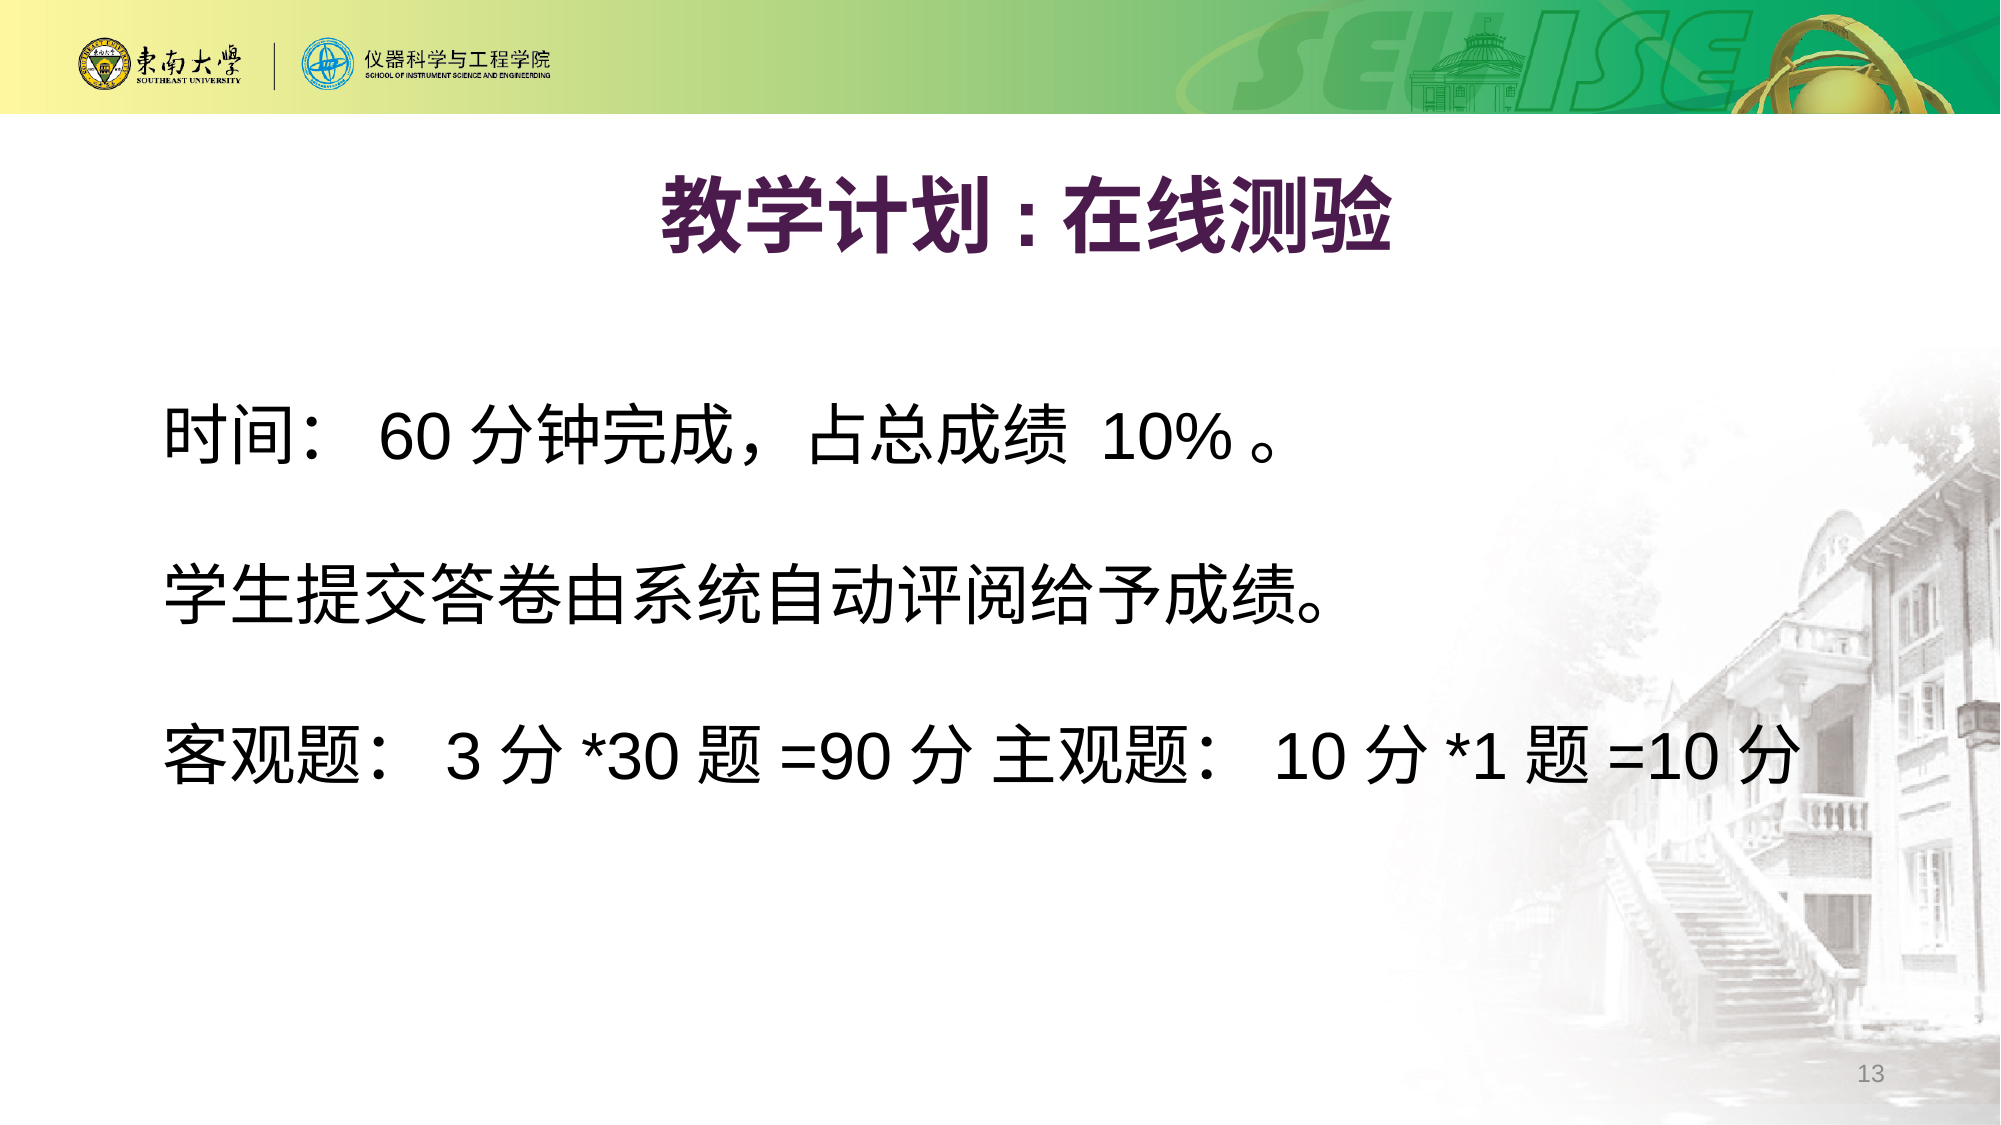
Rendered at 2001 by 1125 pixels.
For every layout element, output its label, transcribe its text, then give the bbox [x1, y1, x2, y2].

slide_number 13 [1433, 1042, 1900, 1103]
text_box 教学计划:在线测验 [645, 125, 1461, 279]
picture [0, 0, 2000, 1125]
text_box 时间：60分钟完成，占总成绩 10%。 学生提交答卷由系统自动评阅给予成绩。 客观题：3分*30题=90分 主观题：10分*1题=10分 [147, 385, 1818, 800]
